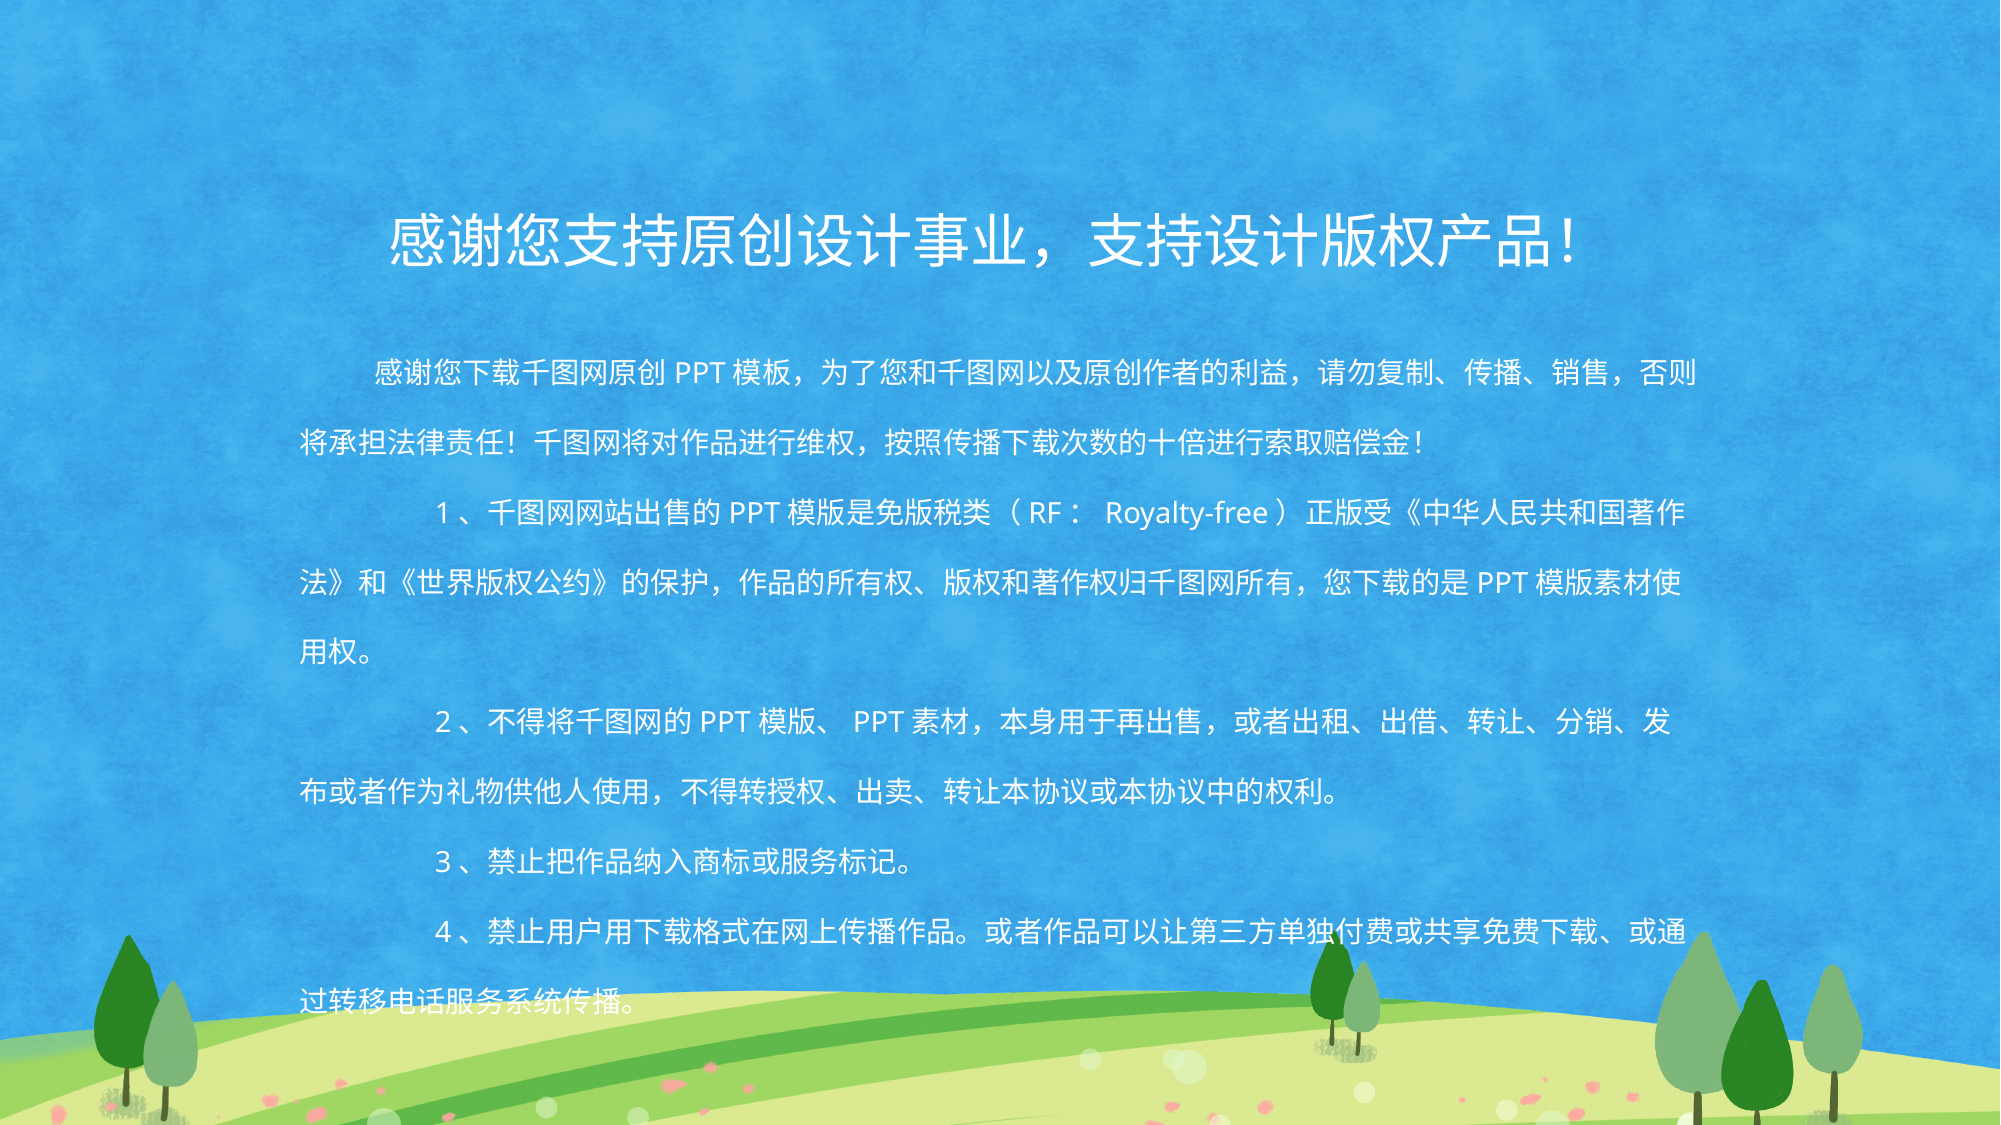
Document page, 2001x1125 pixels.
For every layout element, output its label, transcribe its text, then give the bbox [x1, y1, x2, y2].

text_box 感谢您下载千图网原创PPT模板，为了您和千图网以及原创作者的利益，请勿复制、传播、销售，否则将承担法律责任！千图网将对作品进行维权，按照传播下载次数的十倍进行索取赔偿金！ 1、千图网网站出售的PPT模版是免版税类（RF：Royalty-free）正版受《中华人民共和国著作法》和《世界版权公约》的保护，作品的所有权、版权和著作权归千图网所有，您下载的是PPT模版素材使用权。 2、不得将千图网的PPT模版、PPT素材，本身用于再出售，或者出租、出借、转让、分销、发布或者作为礼物供他人使用，不得转授权、出卖、转让本协议或本协议中的权利。 3、禁止把作品纳入商标或服务标记。 4、禁止用户用下载格式在网上传播作品。或者作品可以让第三方单独付费或共享免费下载、或通过转移电话服务系统传播。 [285, 311, 1715, 1026]
picture [0, 0, 2000, 1125]
text_box 感谢您支持原创设计事业，支持设计版权产品！ [373, 197, 1627, 282]
